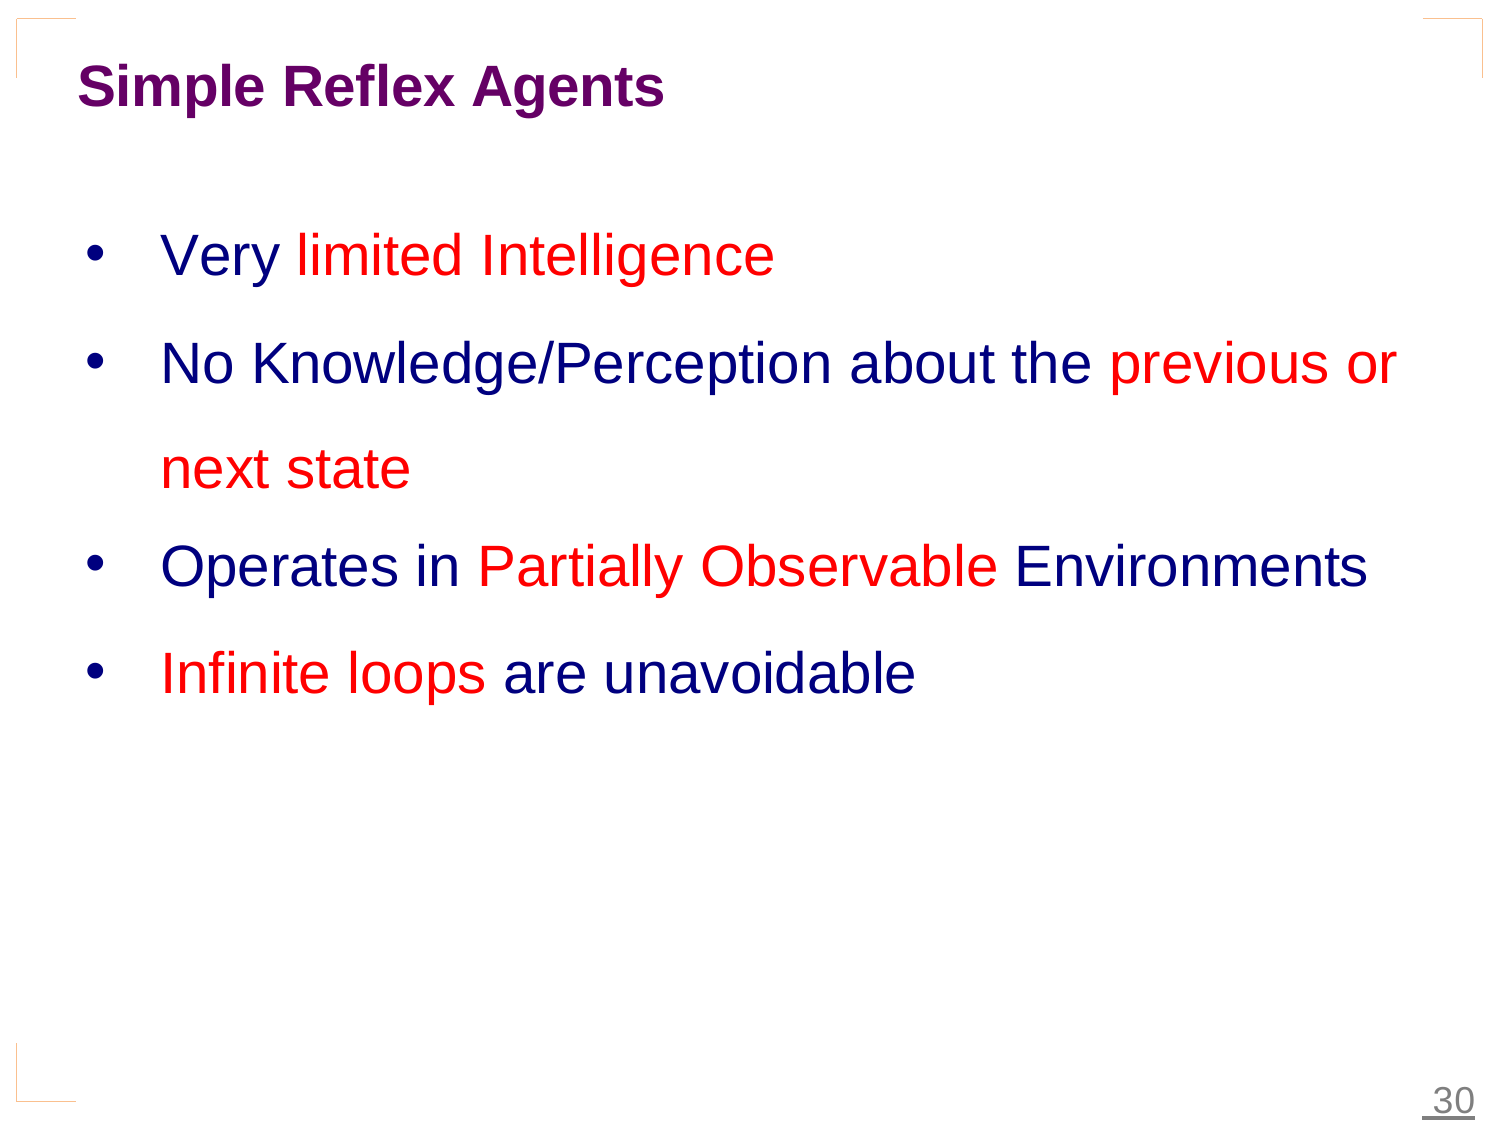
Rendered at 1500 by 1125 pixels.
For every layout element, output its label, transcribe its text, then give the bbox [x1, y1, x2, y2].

text_box Very limited Intelligence No Knowledge/Perception about the previous or next state Operates in Partially Observable Environments Infinite loops are unavoidable [83, 217, 1404, 705]
title Simple Reflex Agents [39, 48, 1461, 237]
text_box 30 [1420, 1076, 1478, 1122]
